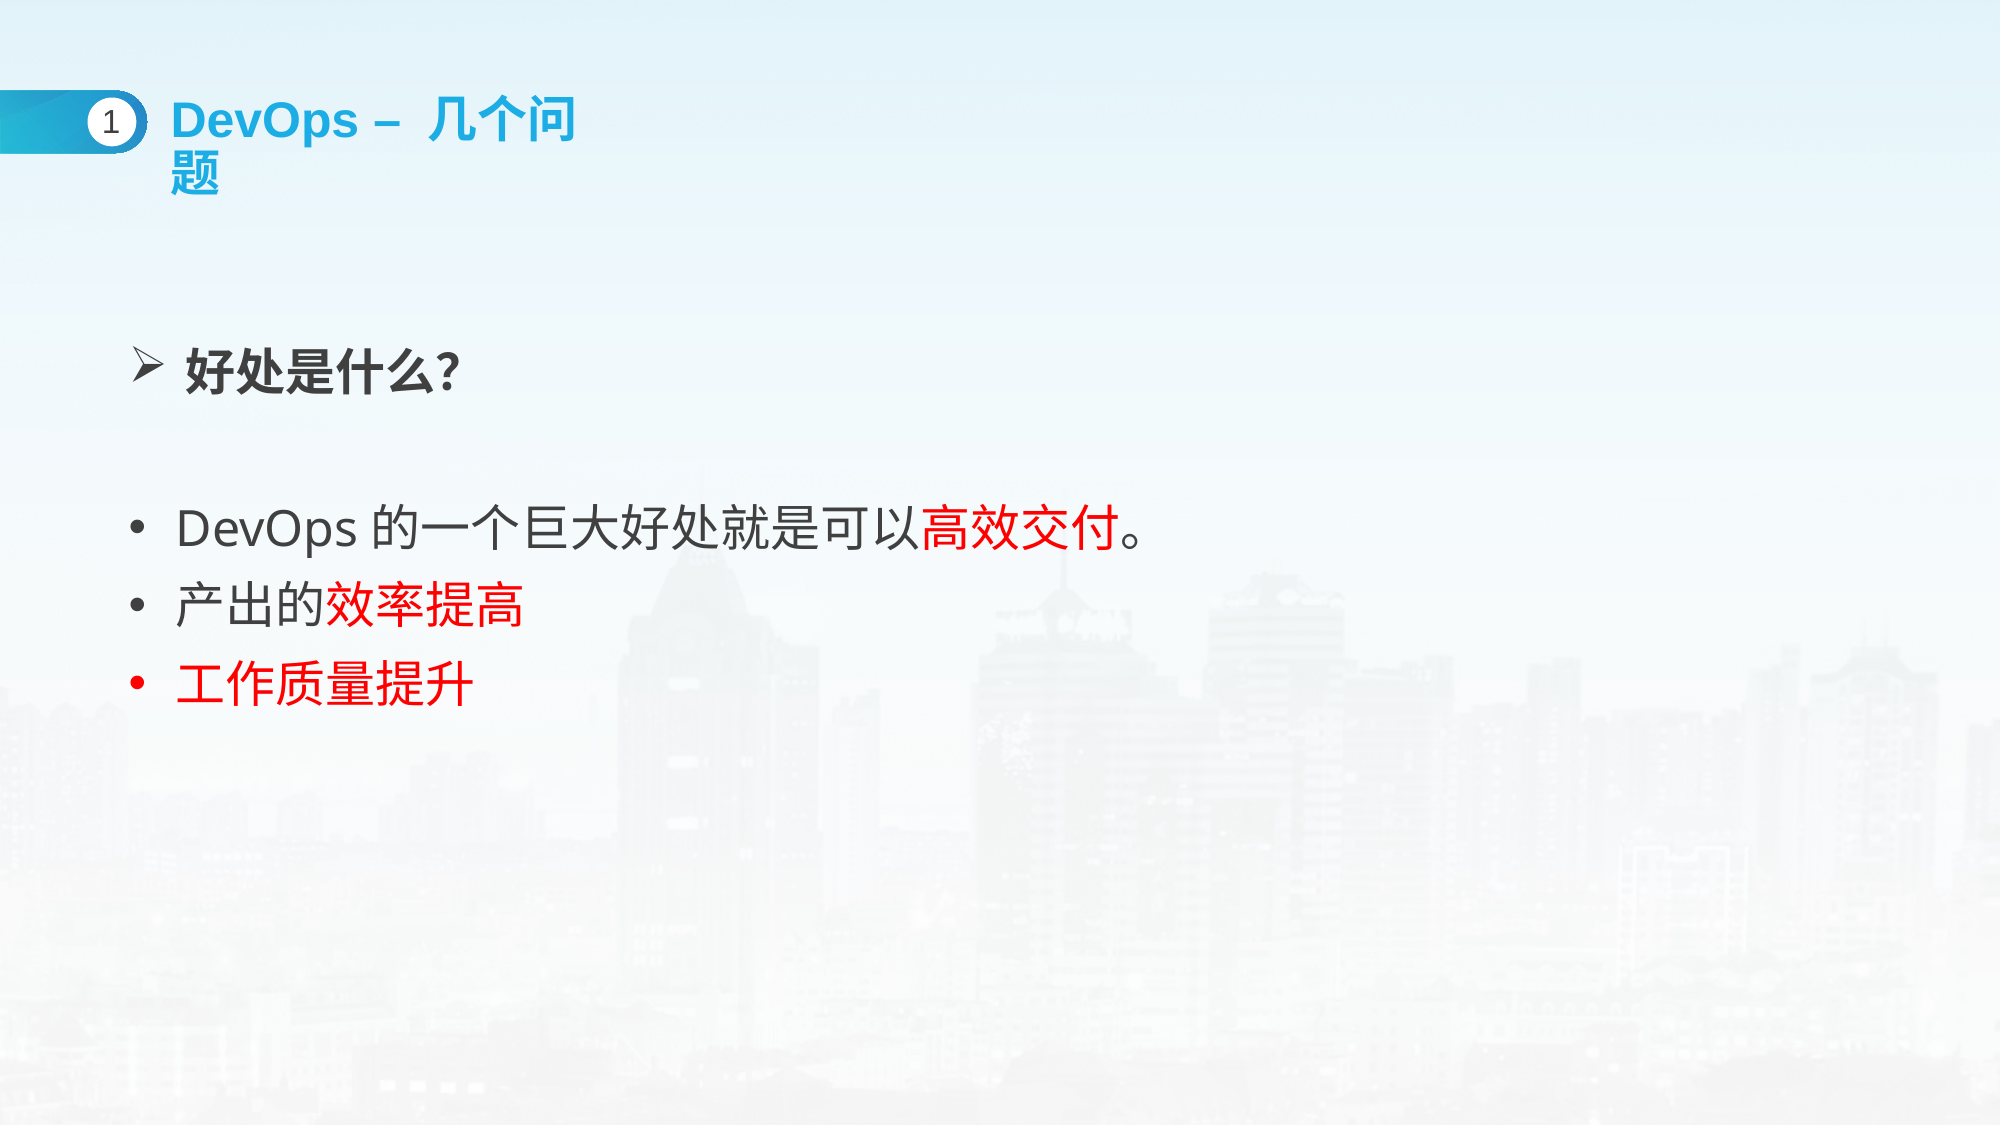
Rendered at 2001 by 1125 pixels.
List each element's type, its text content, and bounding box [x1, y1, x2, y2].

text_box 好处是什么？ DevOps的一个巨大好处就是可以高效交付。 产出的效率提高 工作质量提升 [113, 314, 1584, 798]
list 1 [87, 97, 138, 149]
list DevOps – 几个问题 [155, 87, 635, 157]
